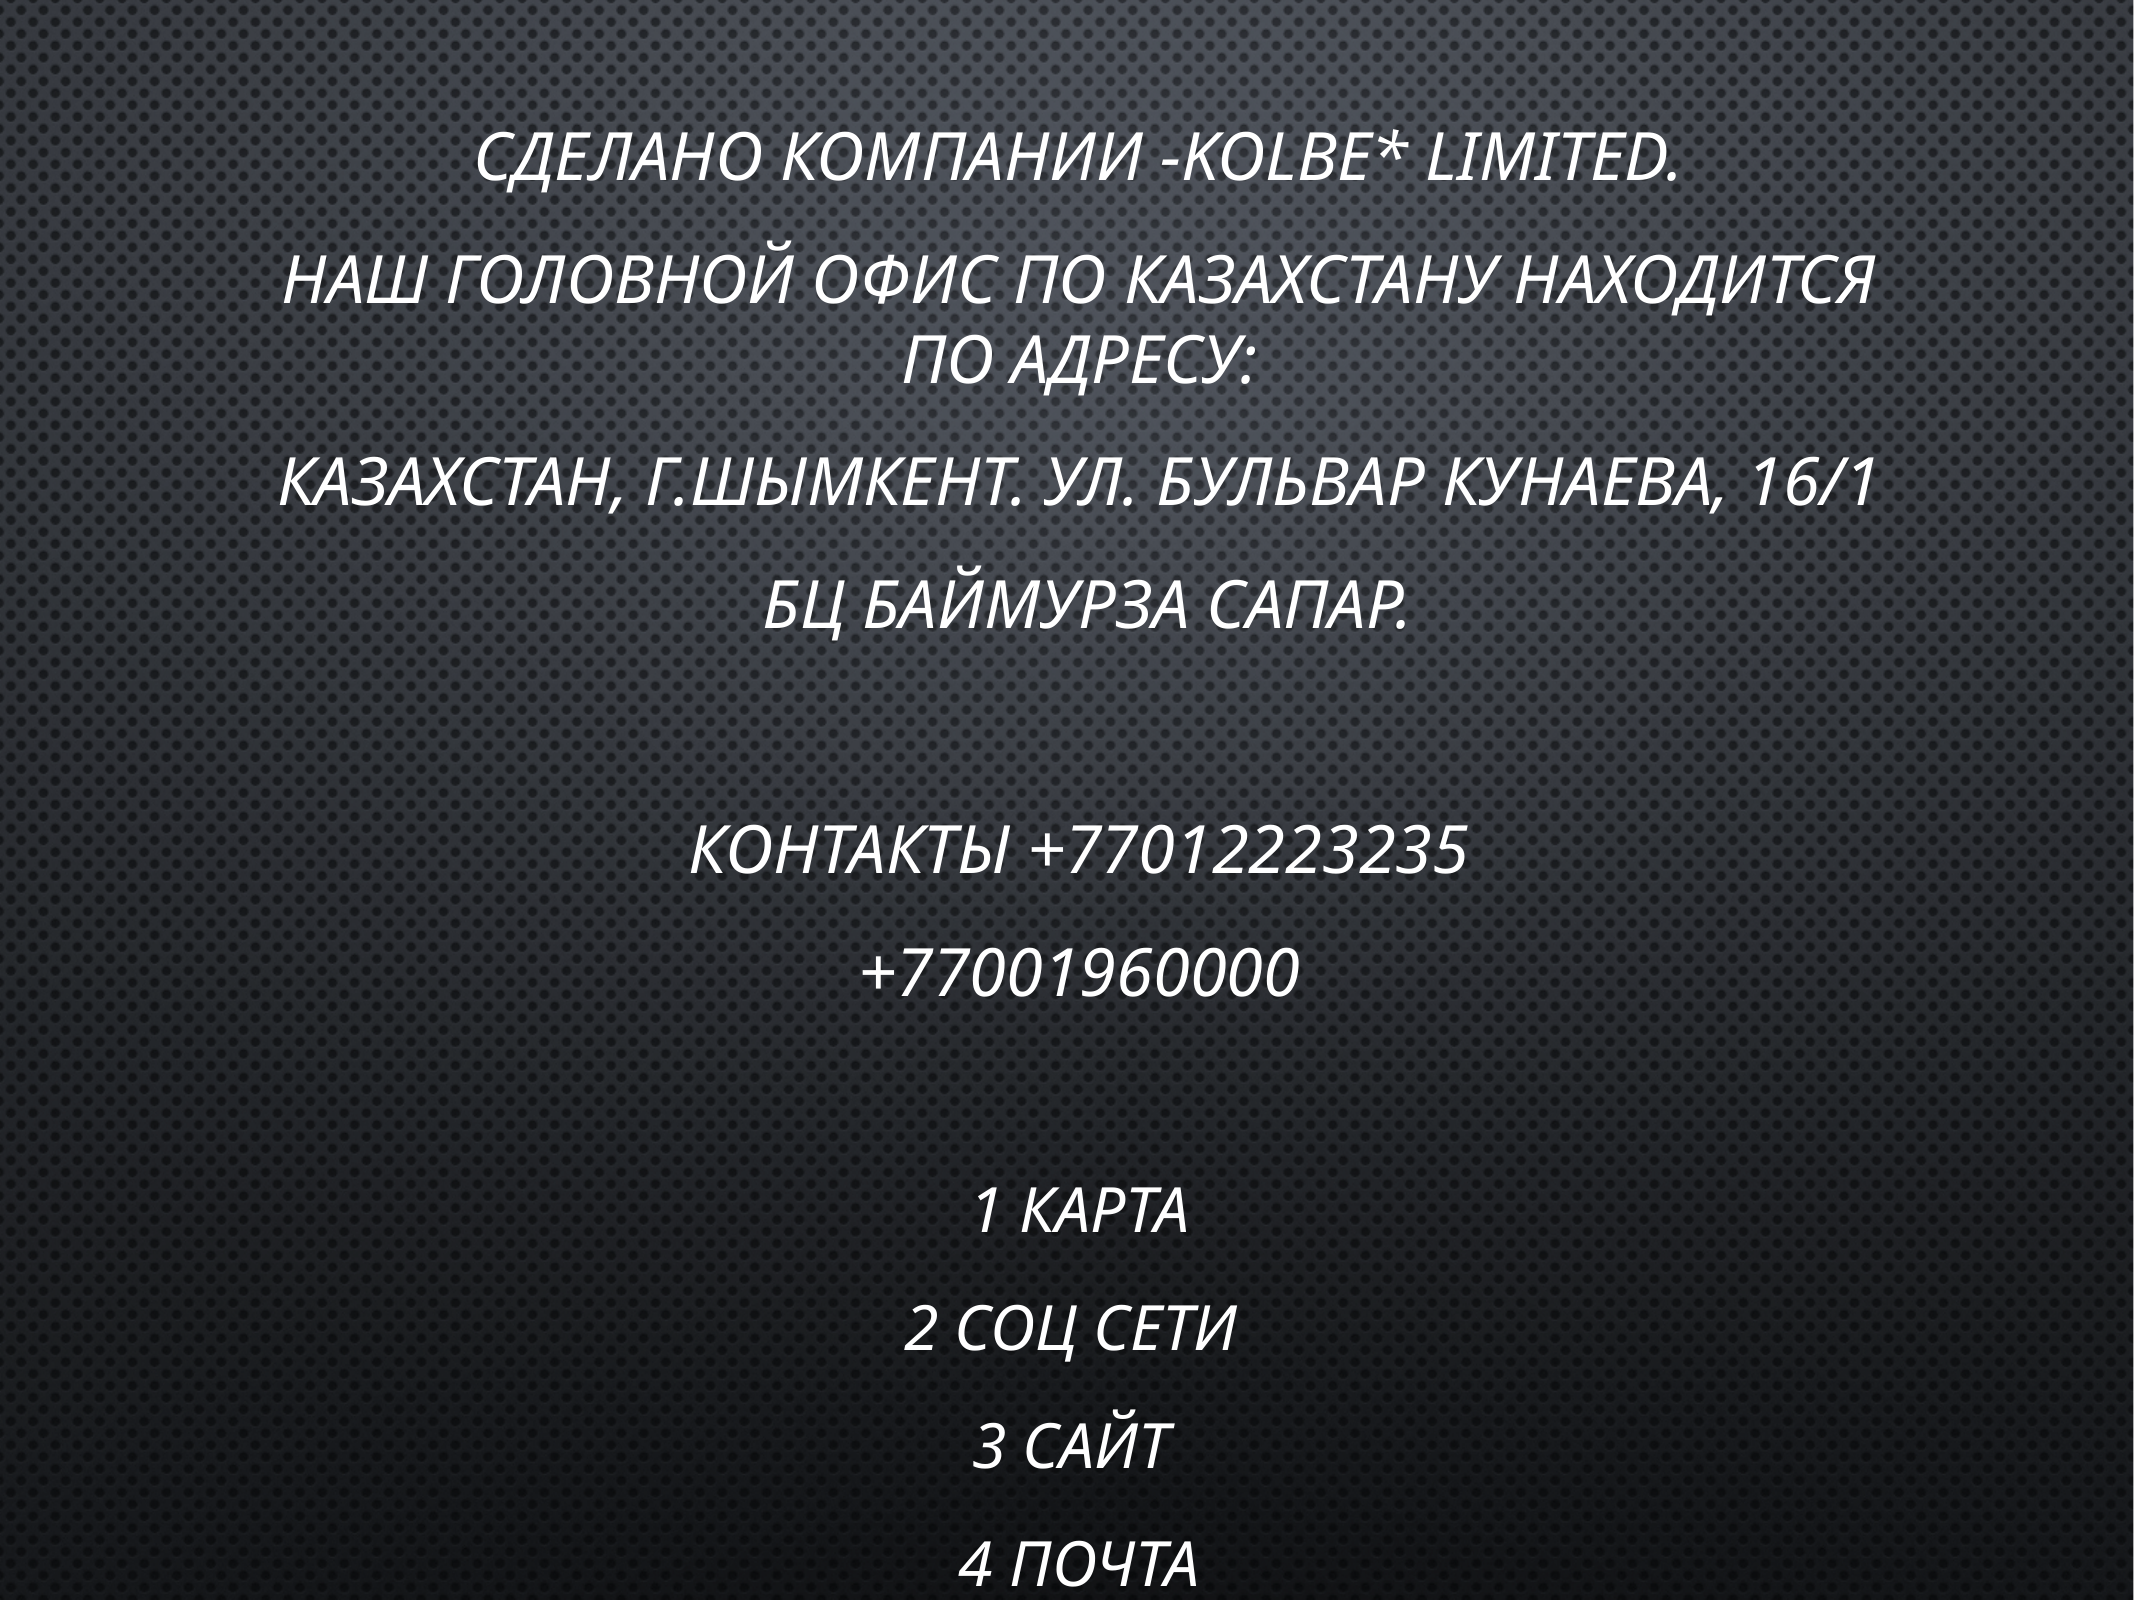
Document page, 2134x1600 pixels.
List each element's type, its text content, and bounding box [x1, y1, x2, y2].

list Сделано компании -Kolbe* Limited. Наш головной офис по Казахстану находится по адресу: Казахстан, г.Шымкент. Ул. Бульвар Кунаева, 16/1 БЦ Баймурза Сапар. Контакты +77012223235 +77001960000 1 карта 2 соц сети 3 сайт 4 почта 5 хронометраж 6 3д презентация 7 конструкция. 8 тех. Характеристики вместить фото сайт Презент редакт Заказ онлайн, форма обратная связи [221, 106, 1938, 1600]
